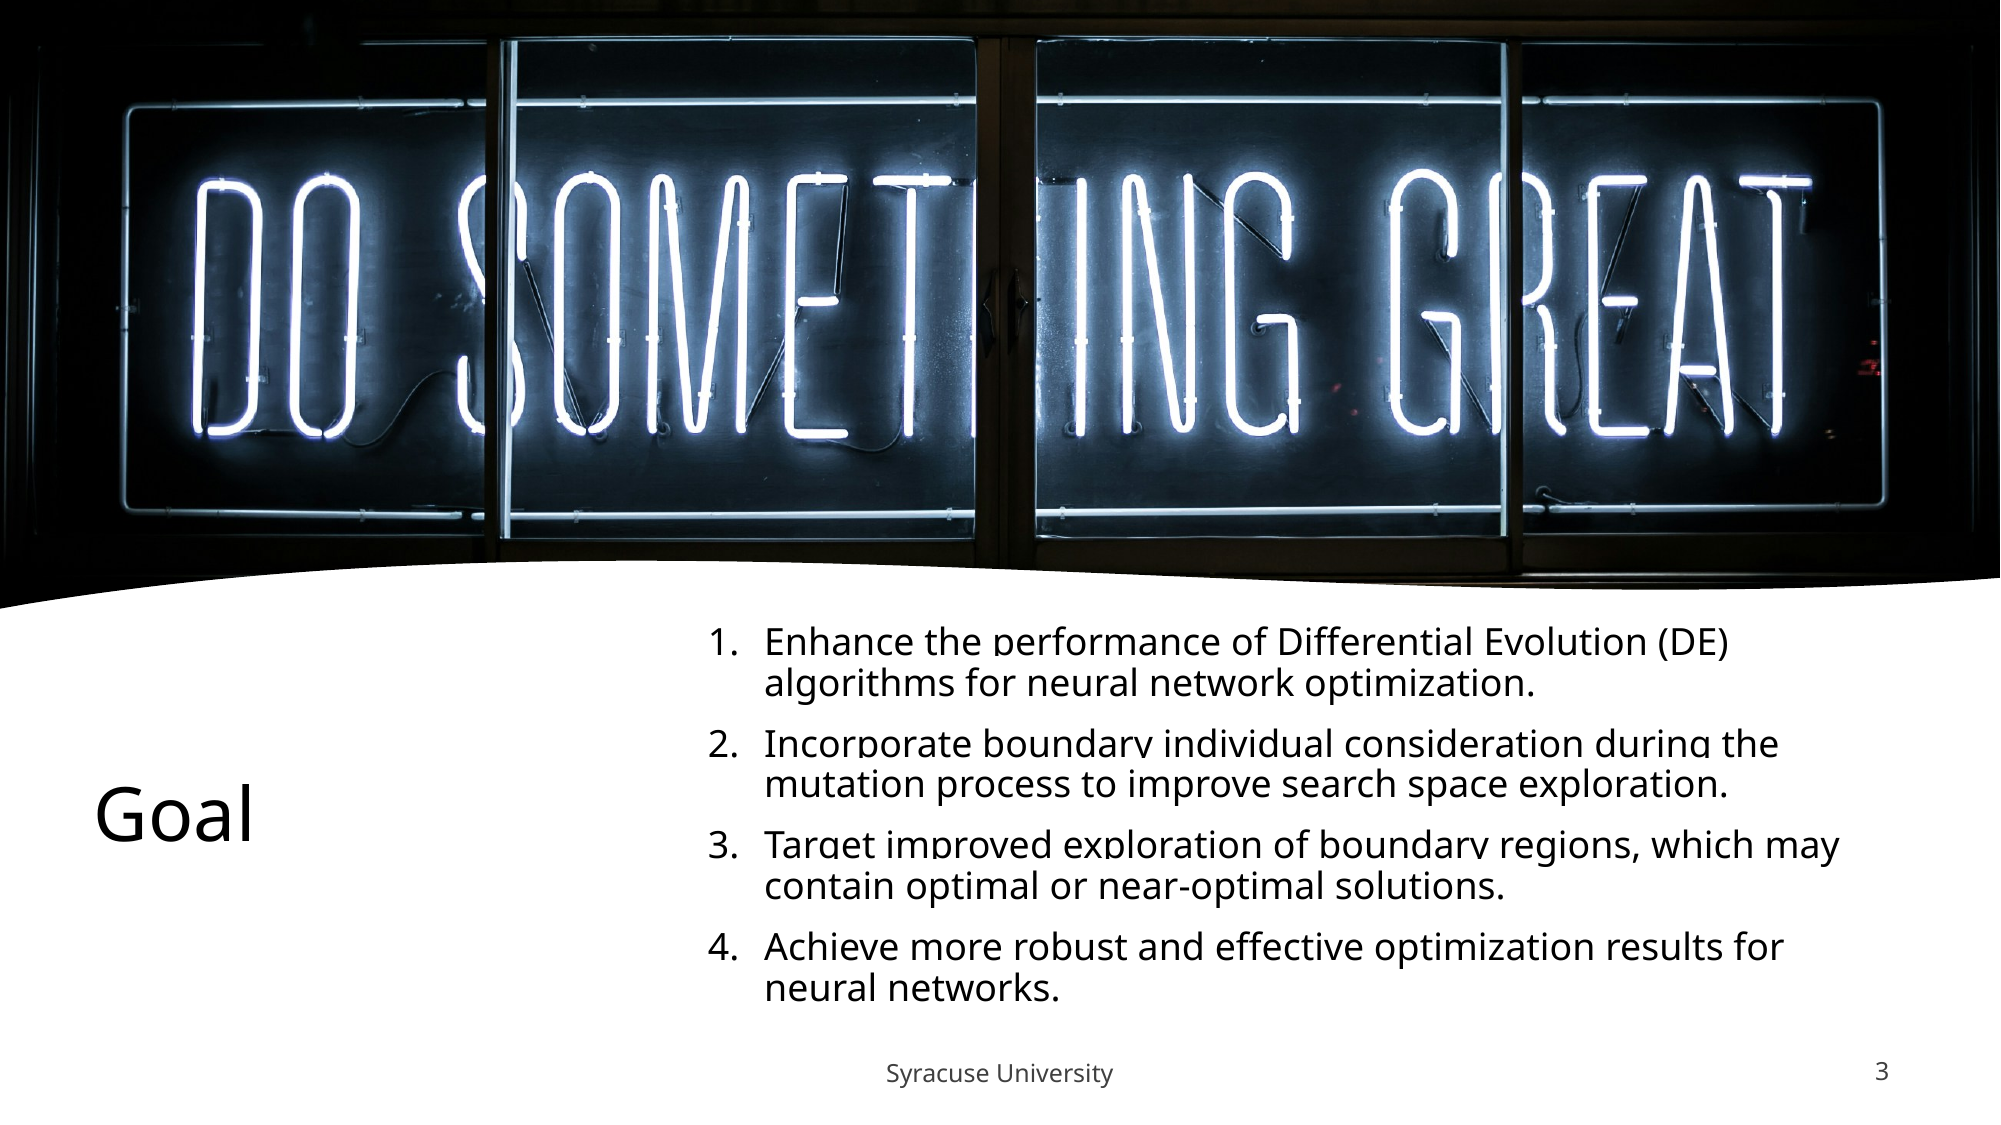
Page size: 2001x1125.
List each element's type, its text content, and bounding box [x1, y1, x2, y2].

slide_number 3 [1454, 1042, 1905, 1103]
list Enhance the performance of Differential Evolution (DE) algorithms for neural network optimization. Incorporate boundary individual consideration during the mutation process to improve search space exploration. Target improved exploration of boundary regions, which may contain optimal or near-optimal solutions. Achieve more robust and effective optimization results for neural networks. [692, 615, 1921, 1018]
picture [0, 0, 2000, 610]
title Goal [78, 615, 619, 1018]
footer Syracuse University [662, 1042, 1338, 1103]
